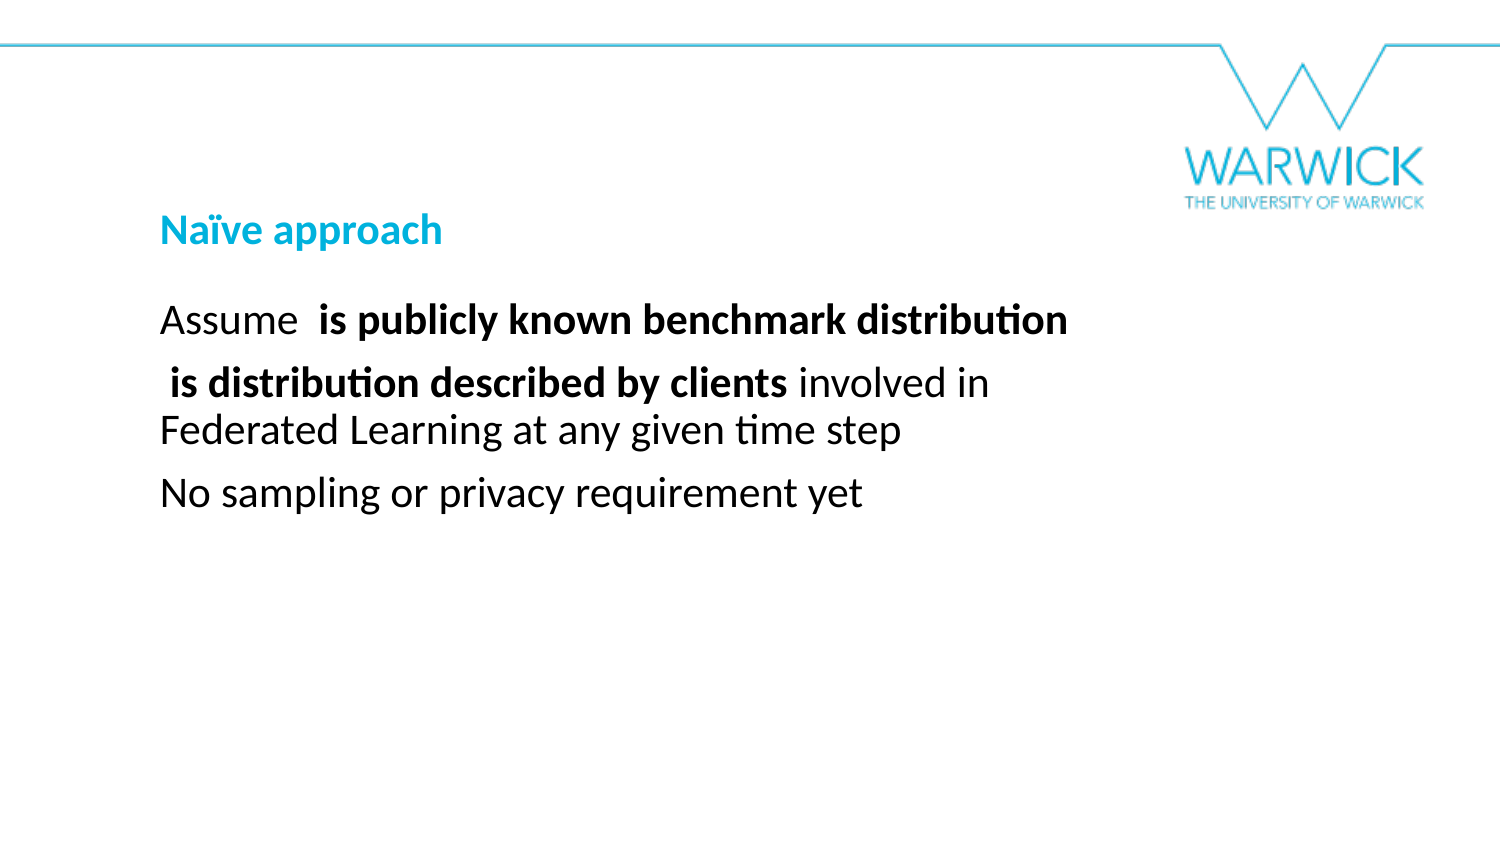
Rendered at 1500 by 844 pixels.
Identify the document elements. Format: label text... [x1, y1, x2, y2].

list Naïve approach [145, 199, 1027, 262]
